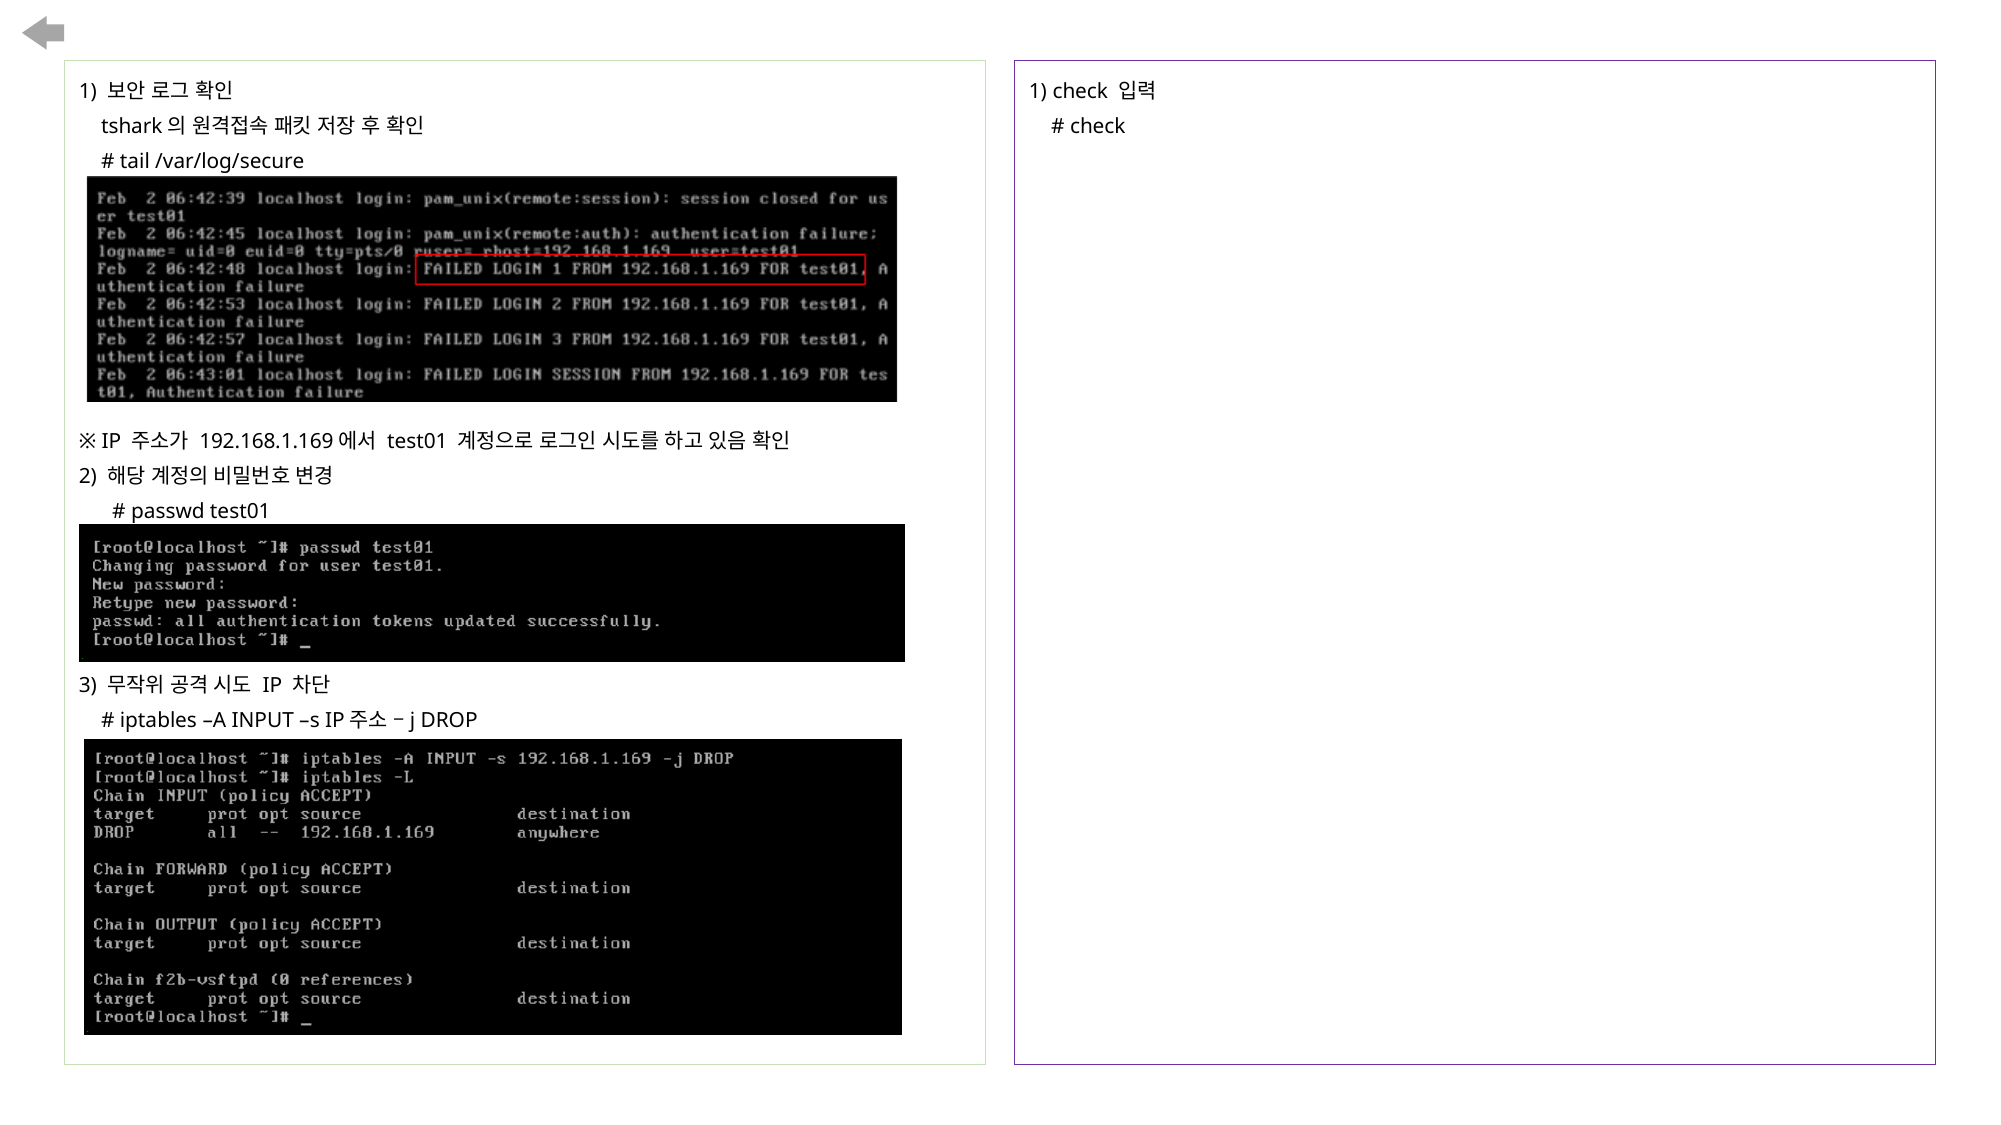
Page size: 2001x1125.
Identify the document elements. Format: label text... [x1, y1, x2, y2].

text_box 1) 보안 로그 확인 tshark의 원격접속 패킷 저장 후 확인 # tail /var/log/secure ※ IP 주소가 192.168.1.169에서 test01 계정으로 로그인 시도를 하고 있음 확인 2) 해당 계정의 비밀번호 변경 # passwd test01 3) 무작위 공격 시도 IP 차단 # iptables –A INPUT –s IP주소 –j DROP [64, 60, 986, 1065]
picture [86, 741, 900, 1032]
text_box [20, 13, 66, 52]
text_box 1) check 입력 # check [1014, 60, 1936, 1065]
picture [81, 527, 903, 660]
picture [86, 176, 898, 402]
